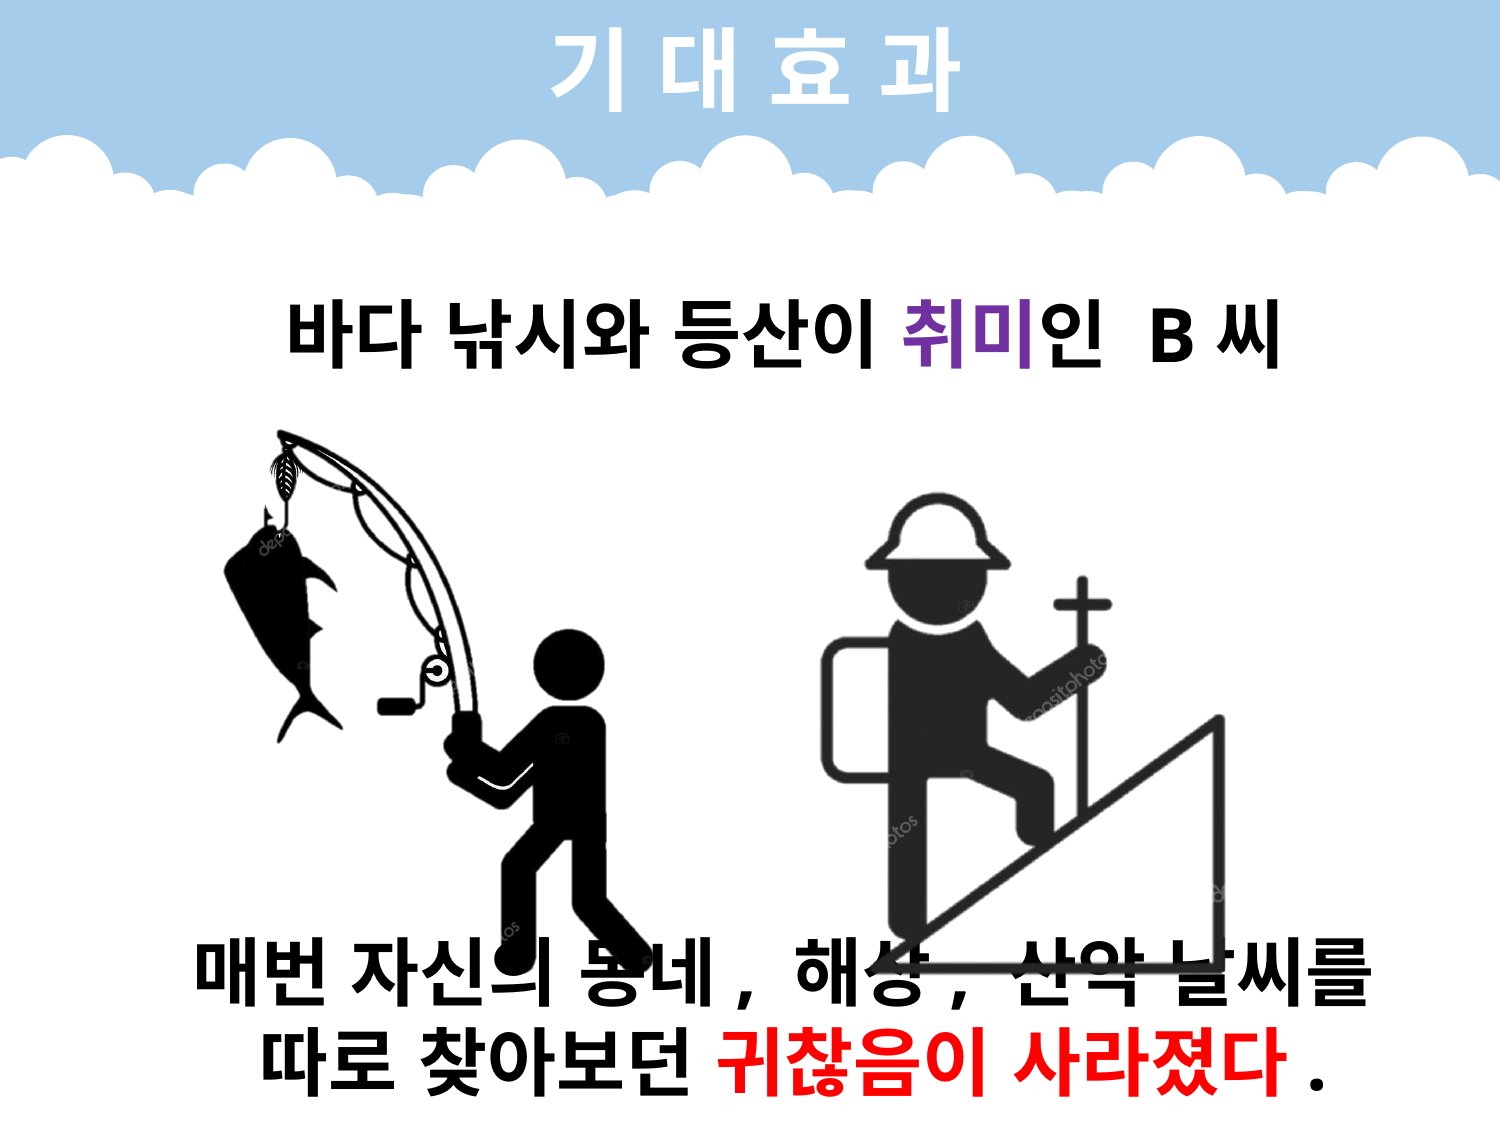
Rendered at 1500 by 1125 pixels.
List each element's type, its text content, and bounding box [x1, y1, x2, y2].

picture [131, 332, 1423, 1125]
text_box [0, 135, 1500, 1125]
text_box 기 대 효 과 [267, 5, 1244, 131]
